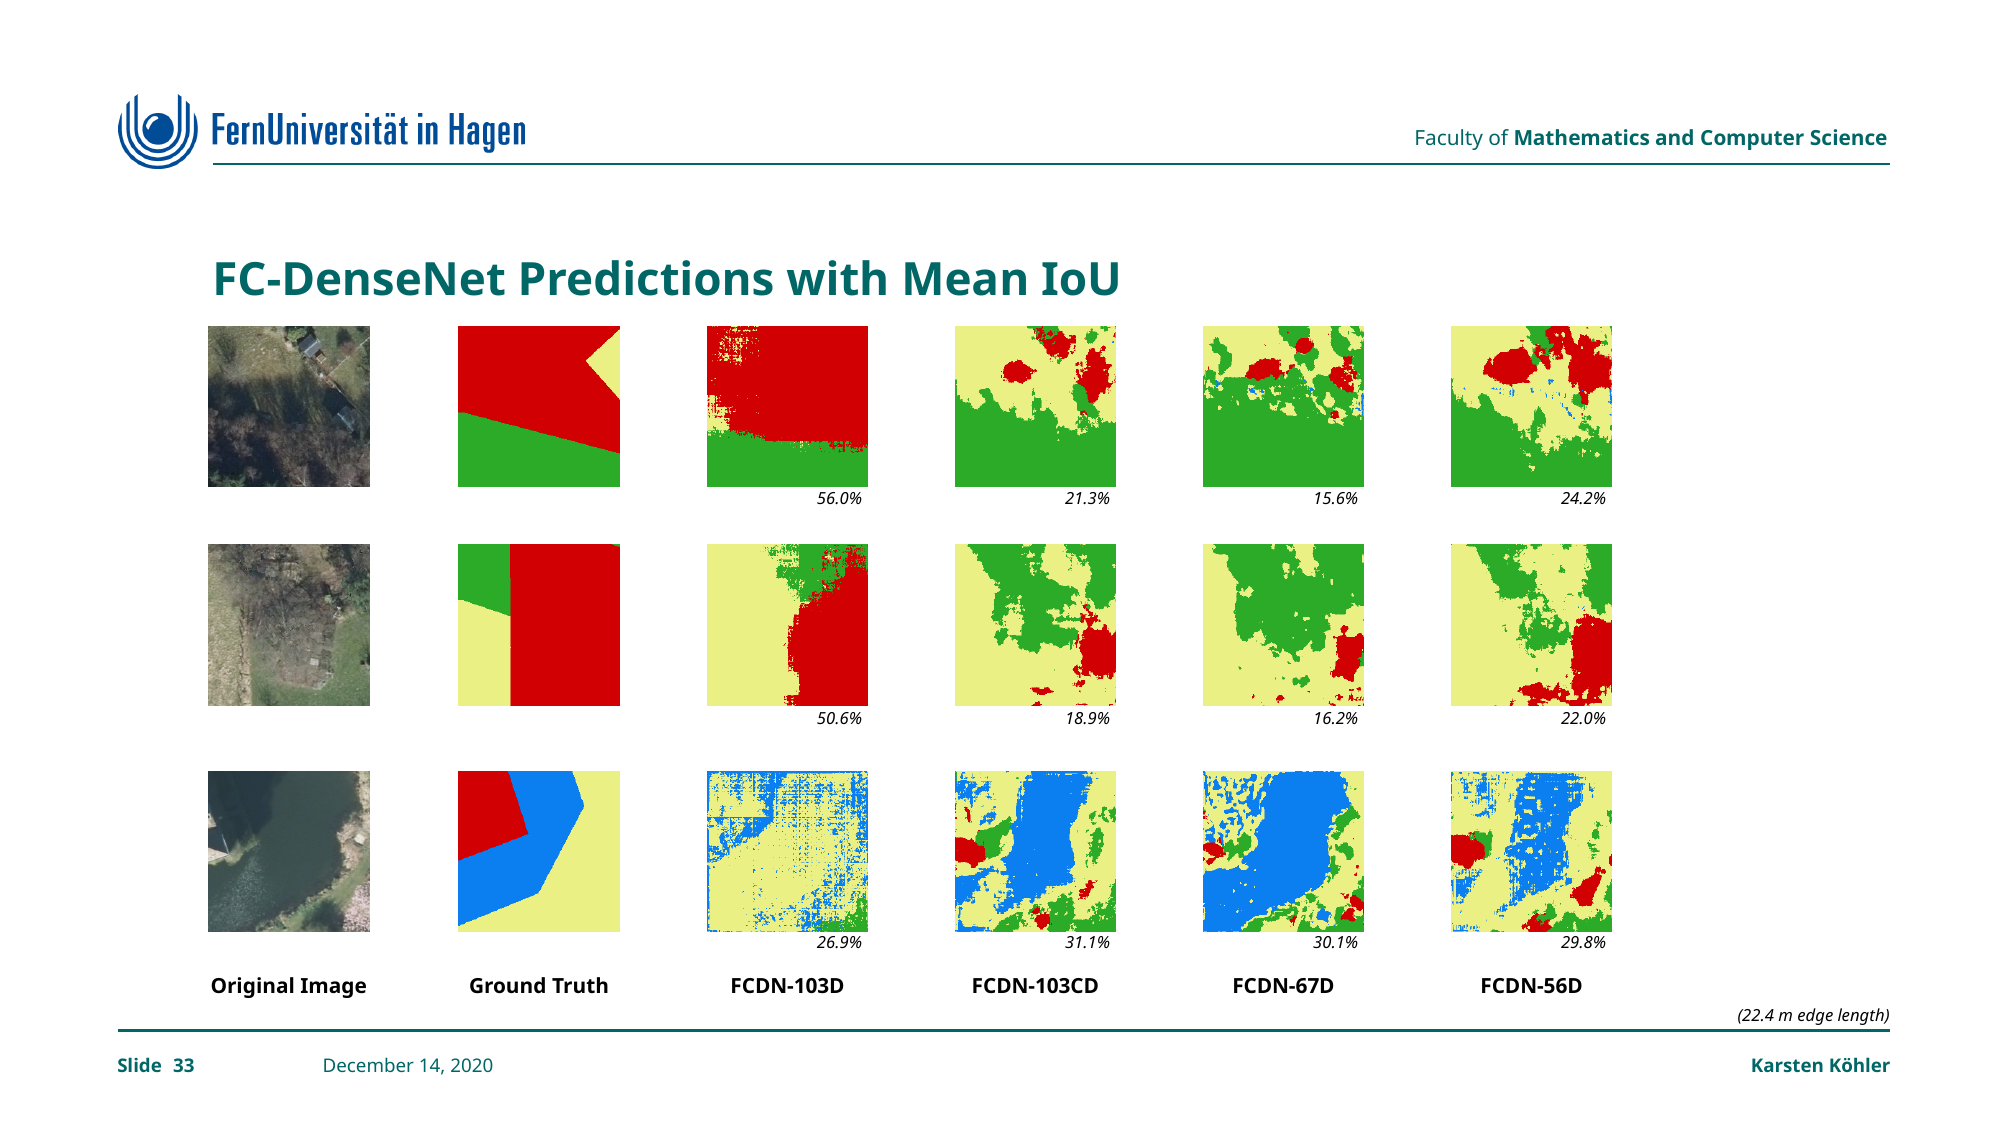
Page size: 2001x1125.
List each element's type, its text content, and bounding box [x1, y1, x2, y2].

text_box Ground Truth [432, 973, 646, 1013]
text_box 24.2% [1545, 488, 1623, 517]
text_box 50.6% [801, 707, 878, 737]
picture [706, 544, 868, 706]
text_box 22.0% [1545, 707, 1623, 737]
picture [1450, 770, 1612, 932]
picture [458, 770, 620, 932]
text_box 30.1% [1297, 931, 1375, 960]
picture [1202, 326, 1365, 488]
text_box FCDN-56D [1425, 973, 1638, 1013]
picture [118, 94, 525, 169]
picture [954, 326, 1116, 488]
text_box FCDN-67D [1177, 973, 1390, 1013]
picture [208, 770, 370, 932]
text_box (22.4 m edge length) [1685, 1004, 1890, 1033]
picture [208, 326, 370, 488]
text_box 16.2% [1297, 707, 1375, 737]
text_box 26.9% [801, 931, 878, 960]
picture [208, 544, 370, 706]
picture [706, 326, 868, 488]
picture [458, 326, 620, 488]
picture [954, 770, 1116, 932]
picture [954, 544, 1116, 706]
picture [1202, 770, 1364, 932]
text_box 18.9% [1049, 707, 1127, 737]
text_box FCDN-103D [681, 973, 894, 1013]
picture [706, 770, 868, 932]
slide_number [322, 1054, 528, 1094]
picture [1450, 544, 1613, 706]
text_box 31.1% [1049, 931, 1127, 960]
text_box FCDN-103CD [929, 973, 1142, 1013]
text_box 29.8% [1545, 931, 1623, 960]
text_box Original Image [182, 973, 396, 1013]
picture [1450, 326, 1613, 488]
text_box 21.3% [1049, 488, 1127, 517]
footer Karsten Köhler [595, 1054, 1891, 1094]
text_box 15.6% [1297, 488, 1375, 517]
title FC-DenseNet Predictions with Mean IoU [212, 249, 1890, 315]
picture [458, 544, 620, 706]
text_box 56.0% [801, 488, 878, 517]
picture [1202, 544, 1365, 706]
slide_number 33 [173, 1054, 280, 1094]
